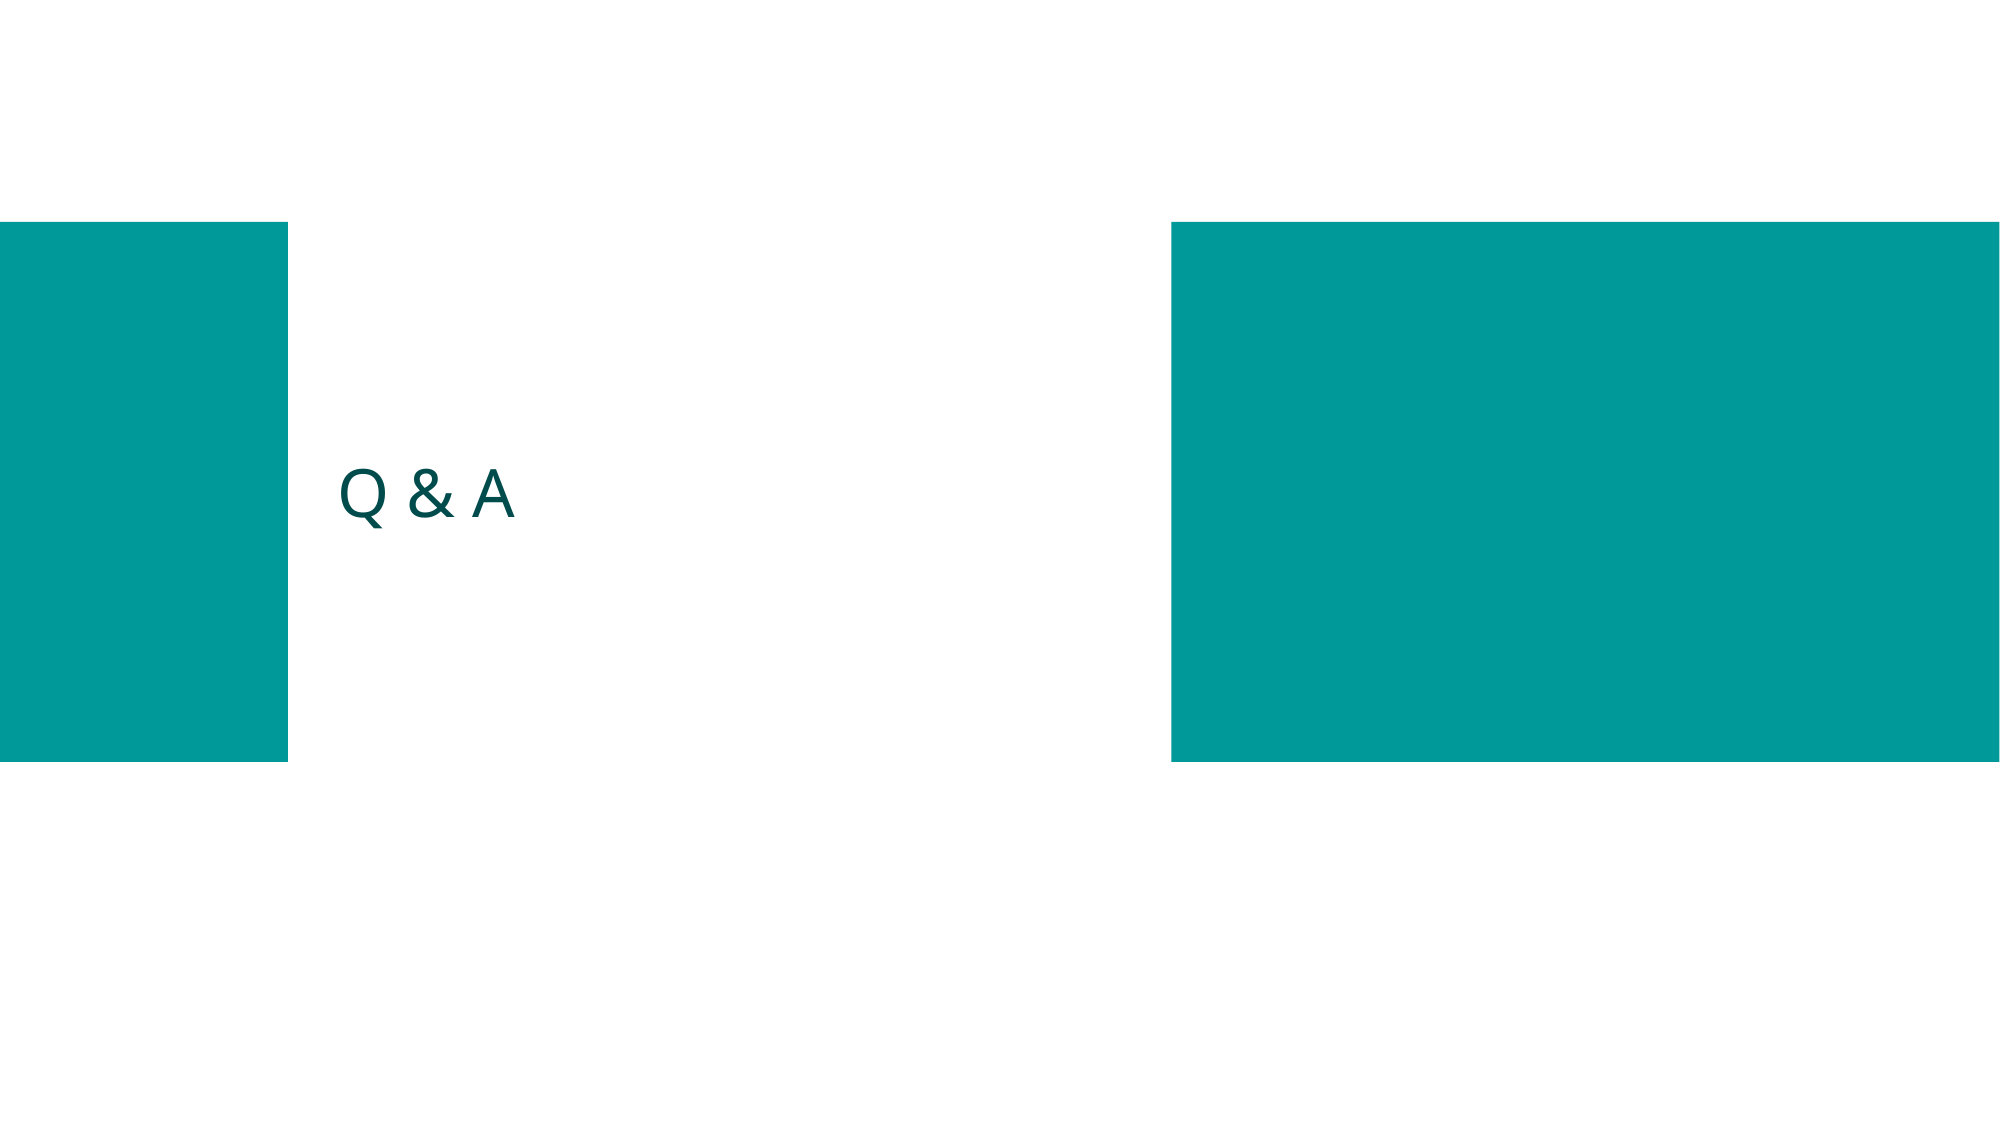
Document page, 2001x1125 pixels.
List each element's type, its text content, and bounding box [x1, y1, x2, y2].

title Q & A [337, 250, 1143, 732]
